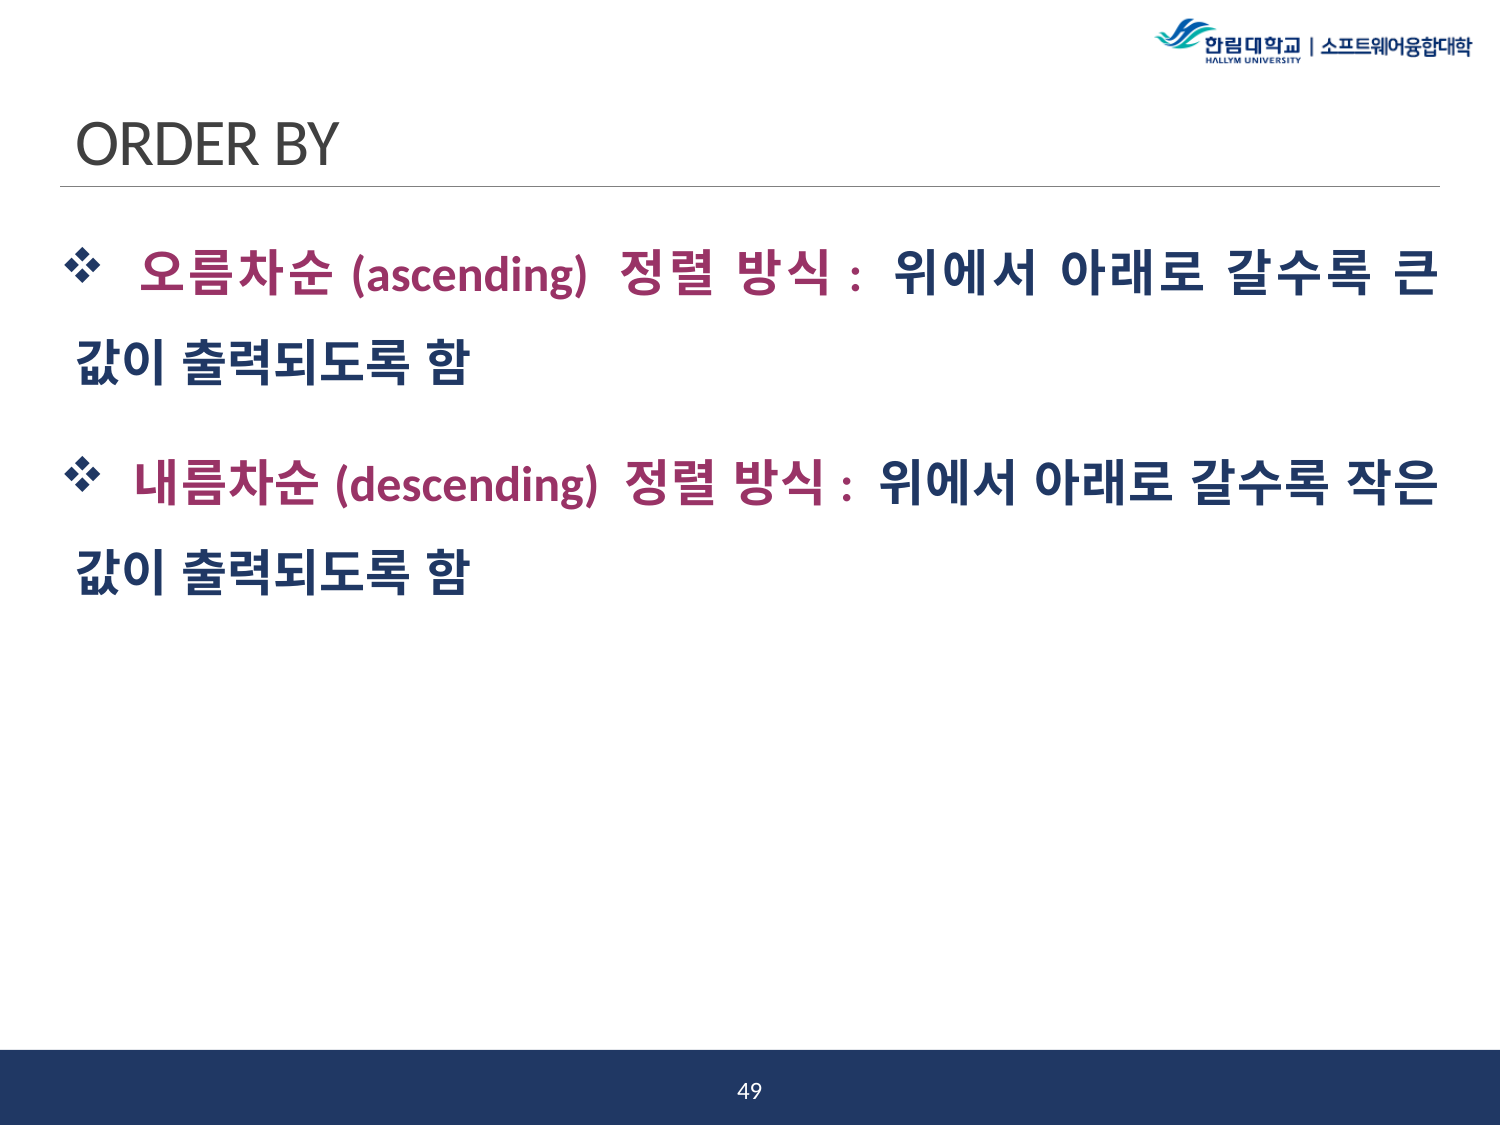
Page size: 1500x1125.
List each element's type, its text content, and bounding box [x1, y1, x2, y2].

picture [1148, 7, 1483, 76]
title ORDER BY [60, 62, 1440, 187]
list 오름차순(ascending) 정렬 방식: 위에서 아래로 갈수록 큰 값이 출력되도록 함 내름차순(descending) 정렬 방식: 위에서 아래로 갈수록 작은 값이 출력되도록 함 [60, 204, 1440, 982]
slide_number 48 [669, 1059, 831, 1120]
